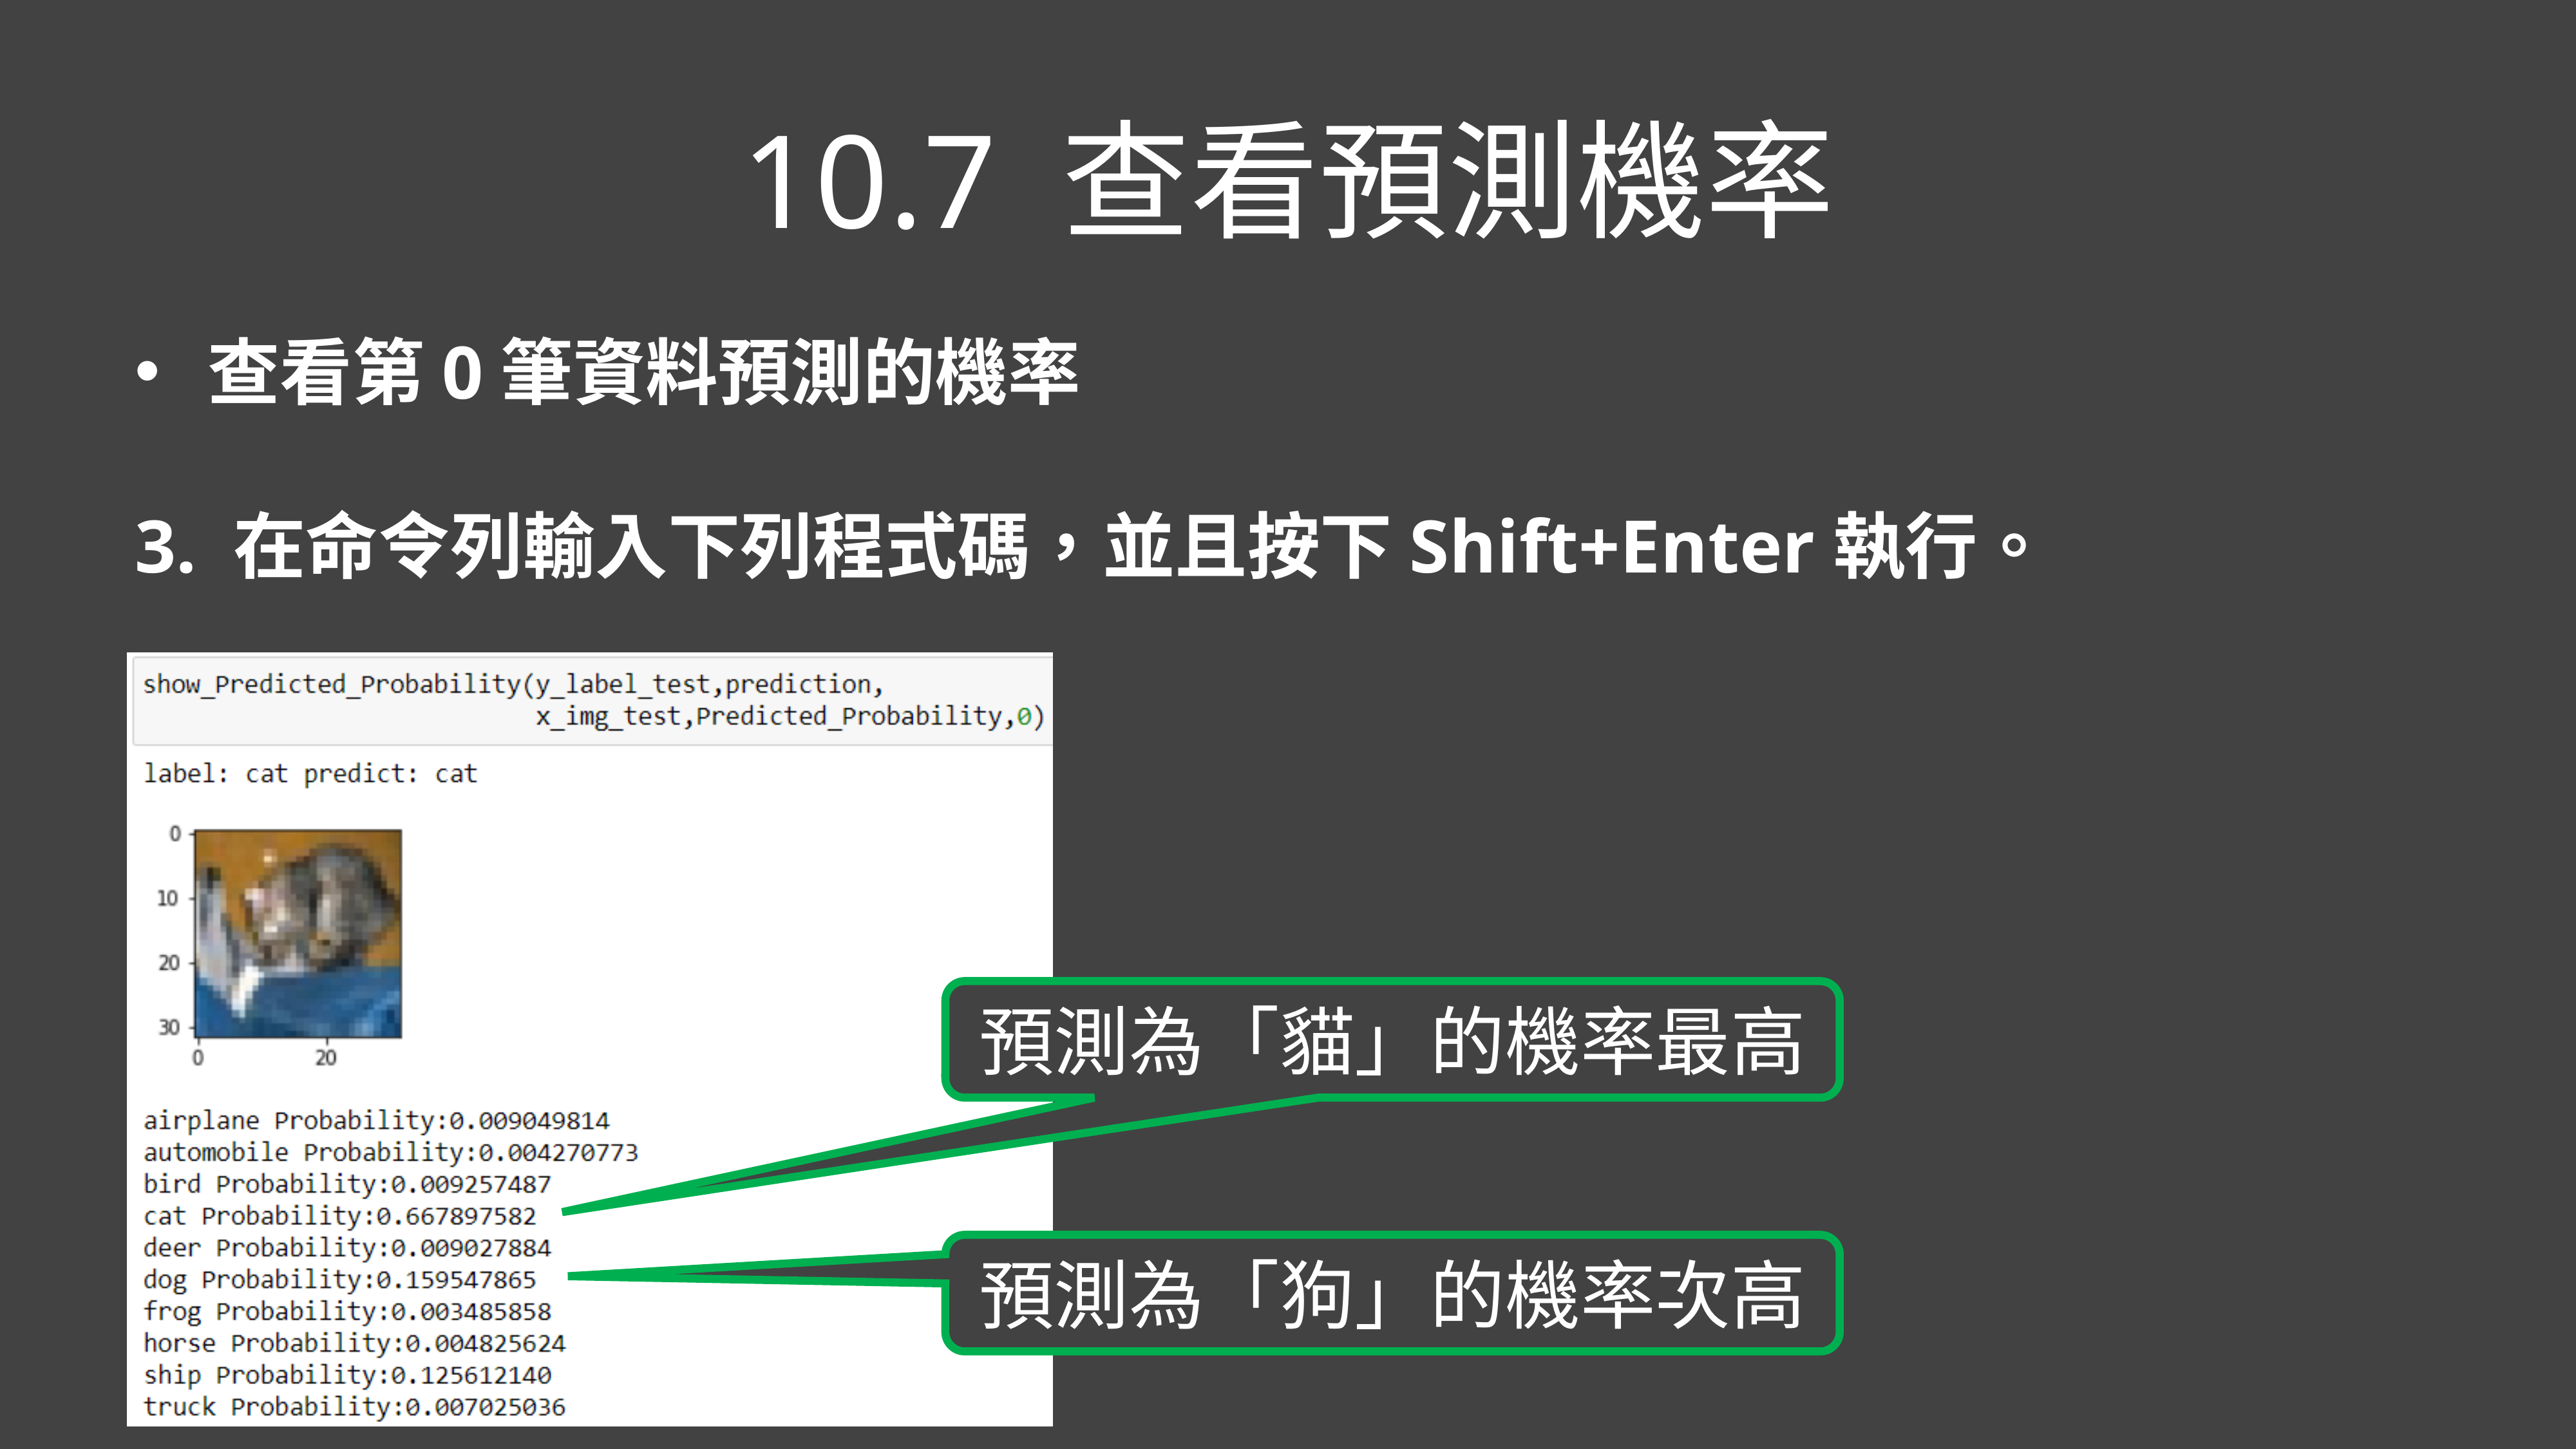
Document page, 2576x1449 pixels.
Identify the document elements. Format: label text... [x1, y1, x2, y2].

text_box 預測為「狗」的機率次高 [1054, 1235, 1840, 1352]
title 10.7 查看預測機率 [127, 4, 2449, 350]
picture [127, 652, 1054, 1427]
text_box 預測為「貓」的機率最高 [1054, 981, 1840, 1138]
text_box 查看第0筆資料預測的機率 3. 在命令列輸入下列程式碼，並且按下Shift+Enter執行。 [127, 319, 2079, 595]
